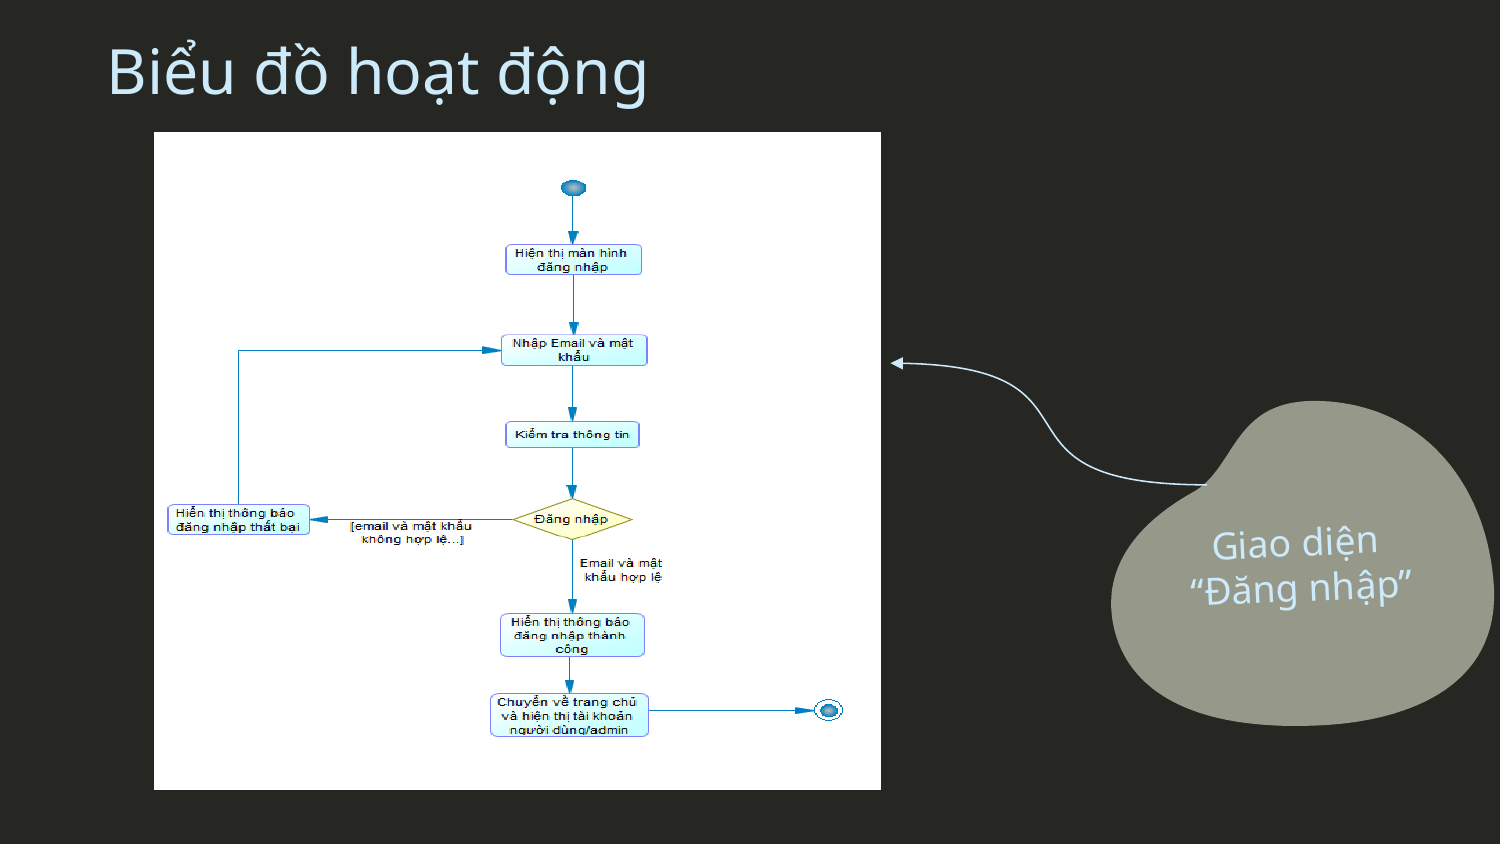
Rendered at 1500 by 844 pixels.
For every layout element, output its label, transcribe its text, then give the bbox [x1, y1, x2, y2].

title Biểu đồ hoạt động [23, 22, 750, 117]
picture [154, 131, 881, 791]
text_box Giao diện “Đăng nhập” [1111, 400, 1495, 726]
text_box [890, 362, 1208, 486]
